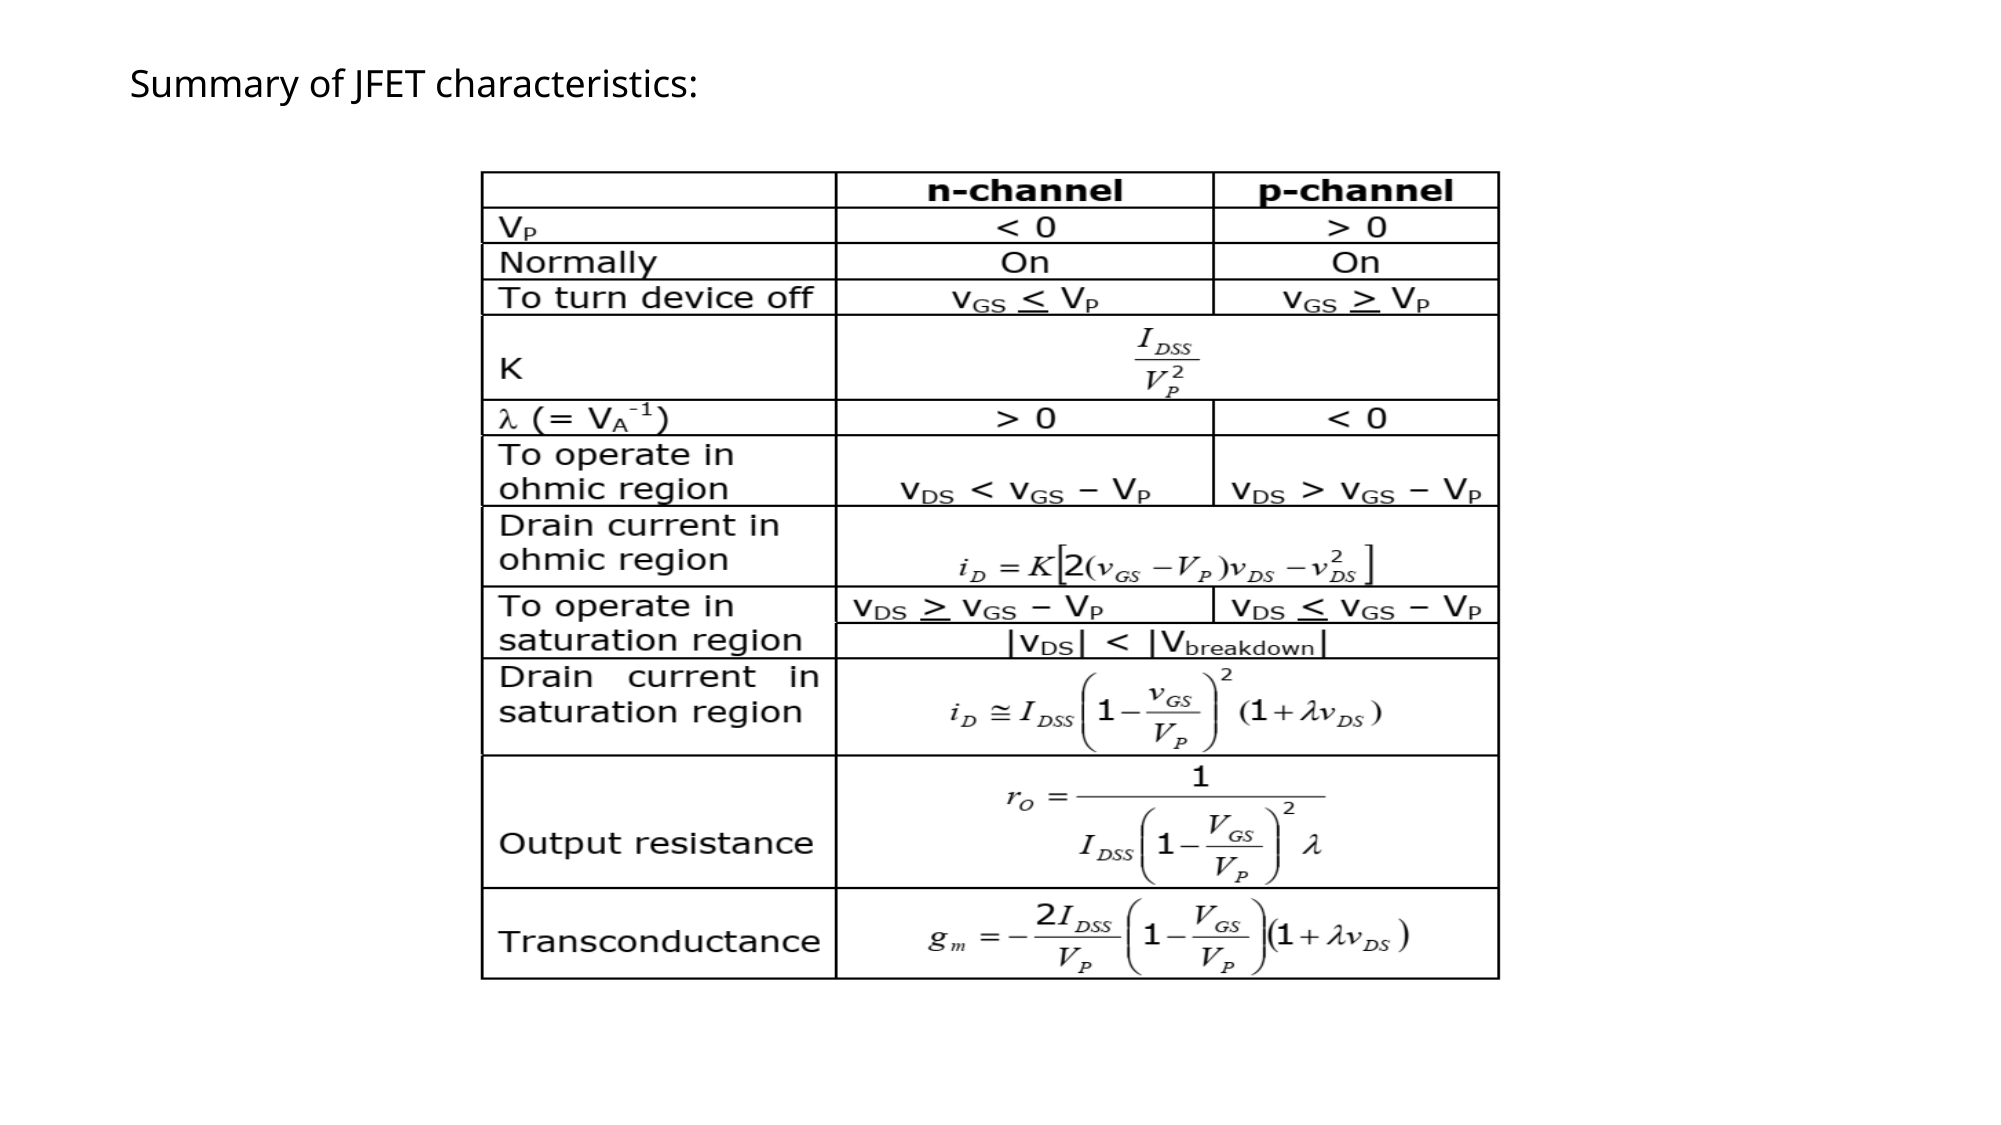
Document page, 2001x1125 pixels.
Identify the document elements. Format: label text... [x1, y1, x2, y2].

text_box Summary of JFET characteristics: [114, 52, 1115, 157]
picture [459, 158, 1514, 993]
